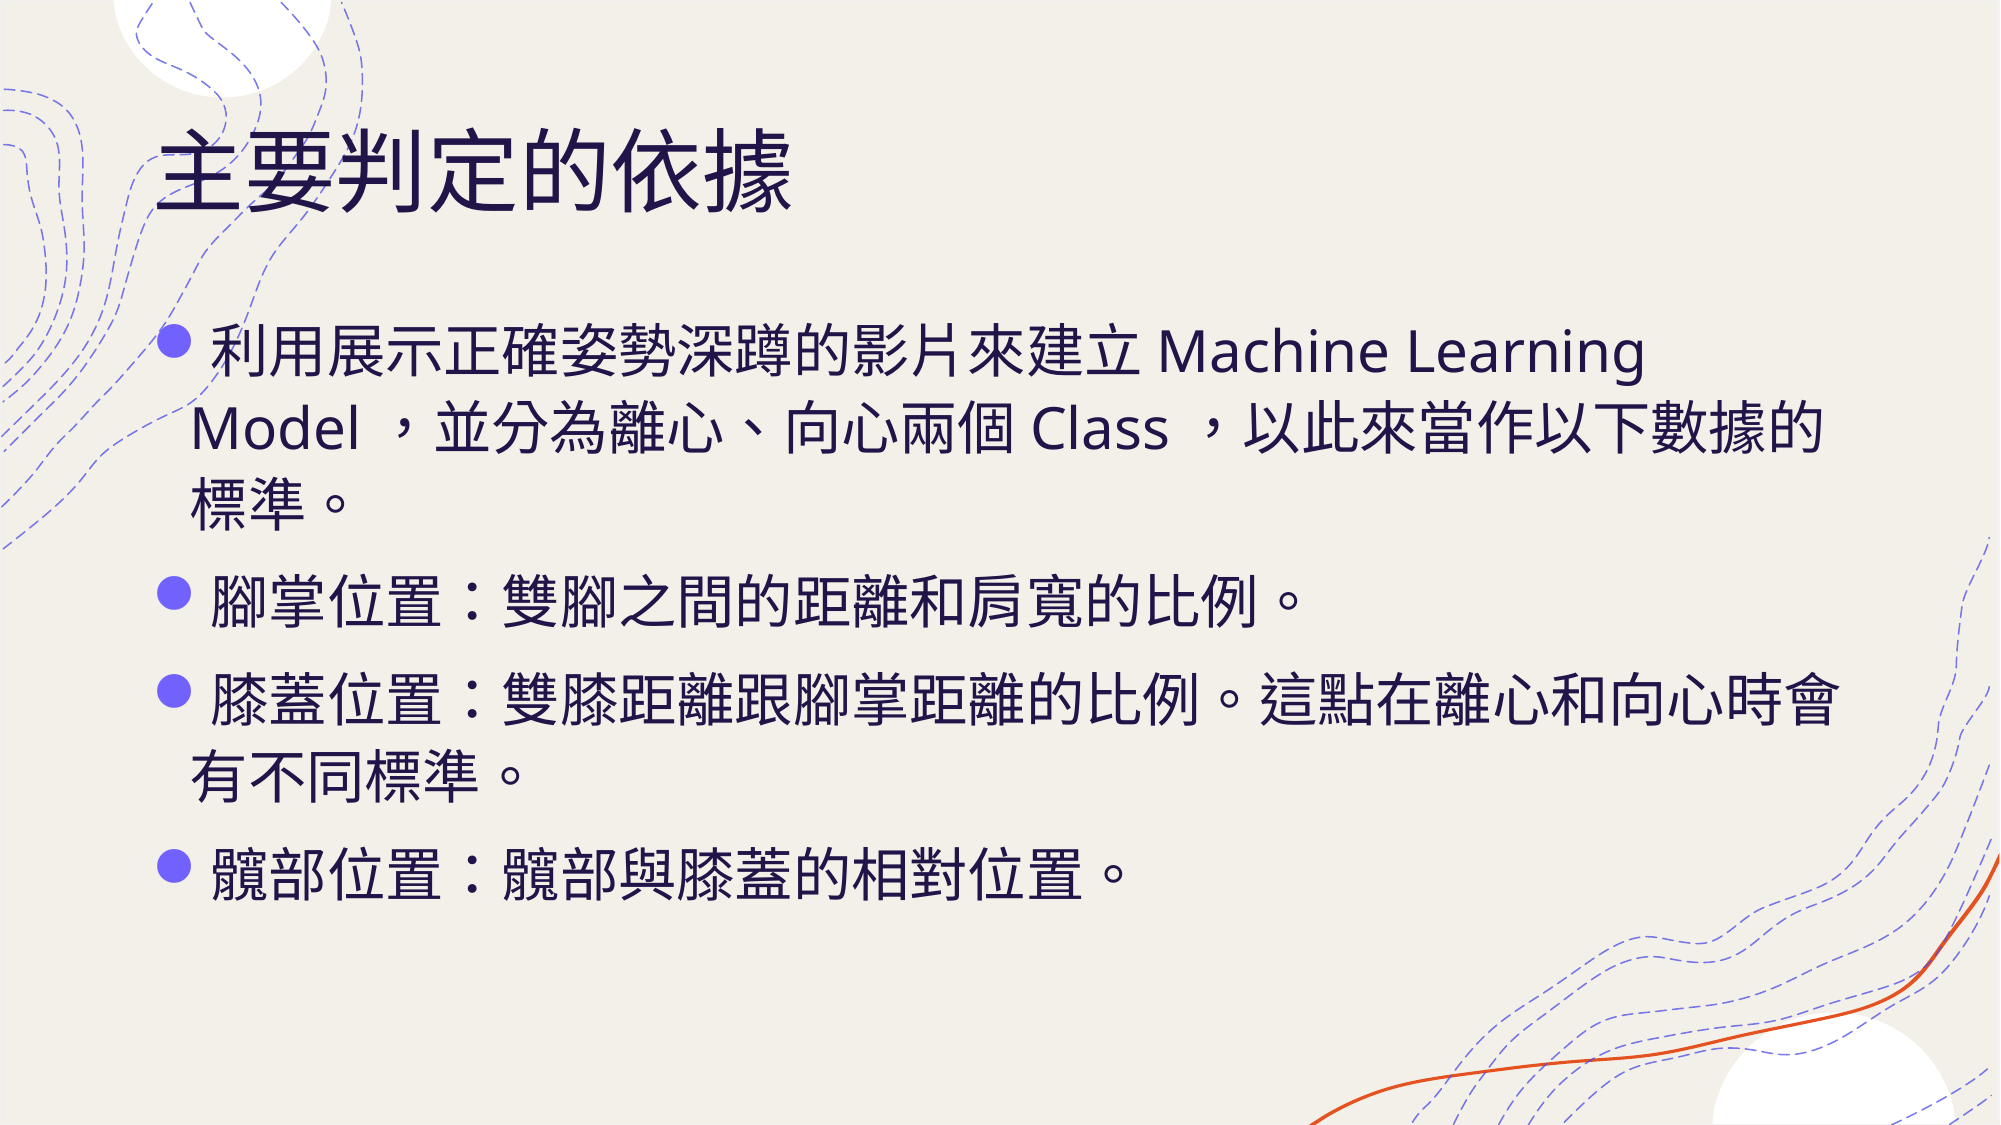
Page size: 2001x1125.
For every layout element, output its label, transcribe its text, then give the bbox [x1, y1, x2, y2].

title 主要判定的依據 [137, 59, 1863, 278]
list 利用展示正確姿勢深蹲的影片來建立Machine Learning Model，並分為離心、向心兩個Class，以此來當作以下數據的標準。 腳掌位置：雙腳之間的距離和肩寬的比例。 膝蓋位置：雙膝距離跟腳掌距離的比例。這點在離心和向心時會有不同標準。 髖部位置：髖部與膝蓋的相對位置。 [137, 299, 1863, 1014]
